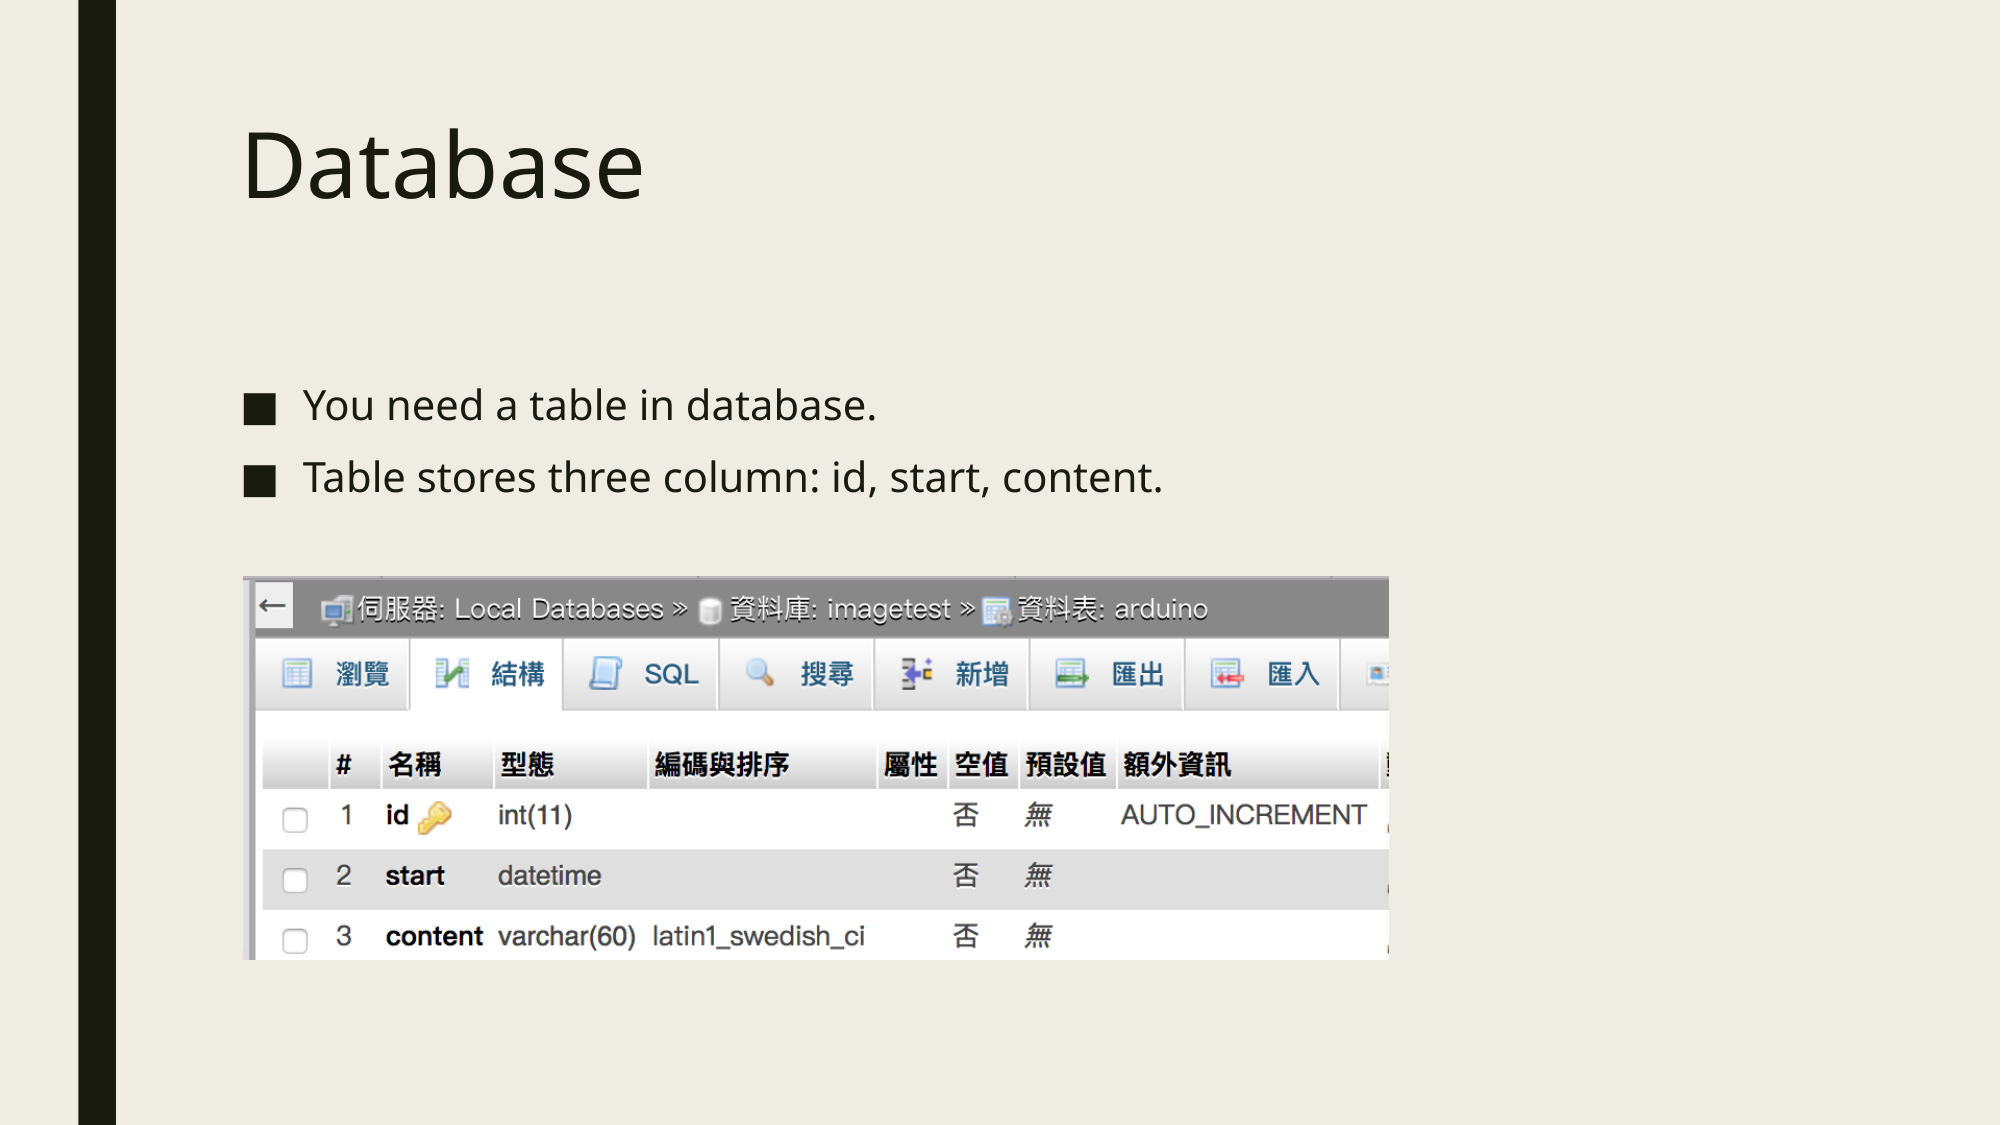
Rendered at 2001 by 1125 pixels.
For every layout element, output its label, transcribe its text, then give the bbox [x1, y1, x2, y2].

title Database [225, 112, 1800, 357]
list You need a table in database. Table stores three column: id, start, content. [225, 375, 1800, 963]
picture [242, 576, 1389, 960]
